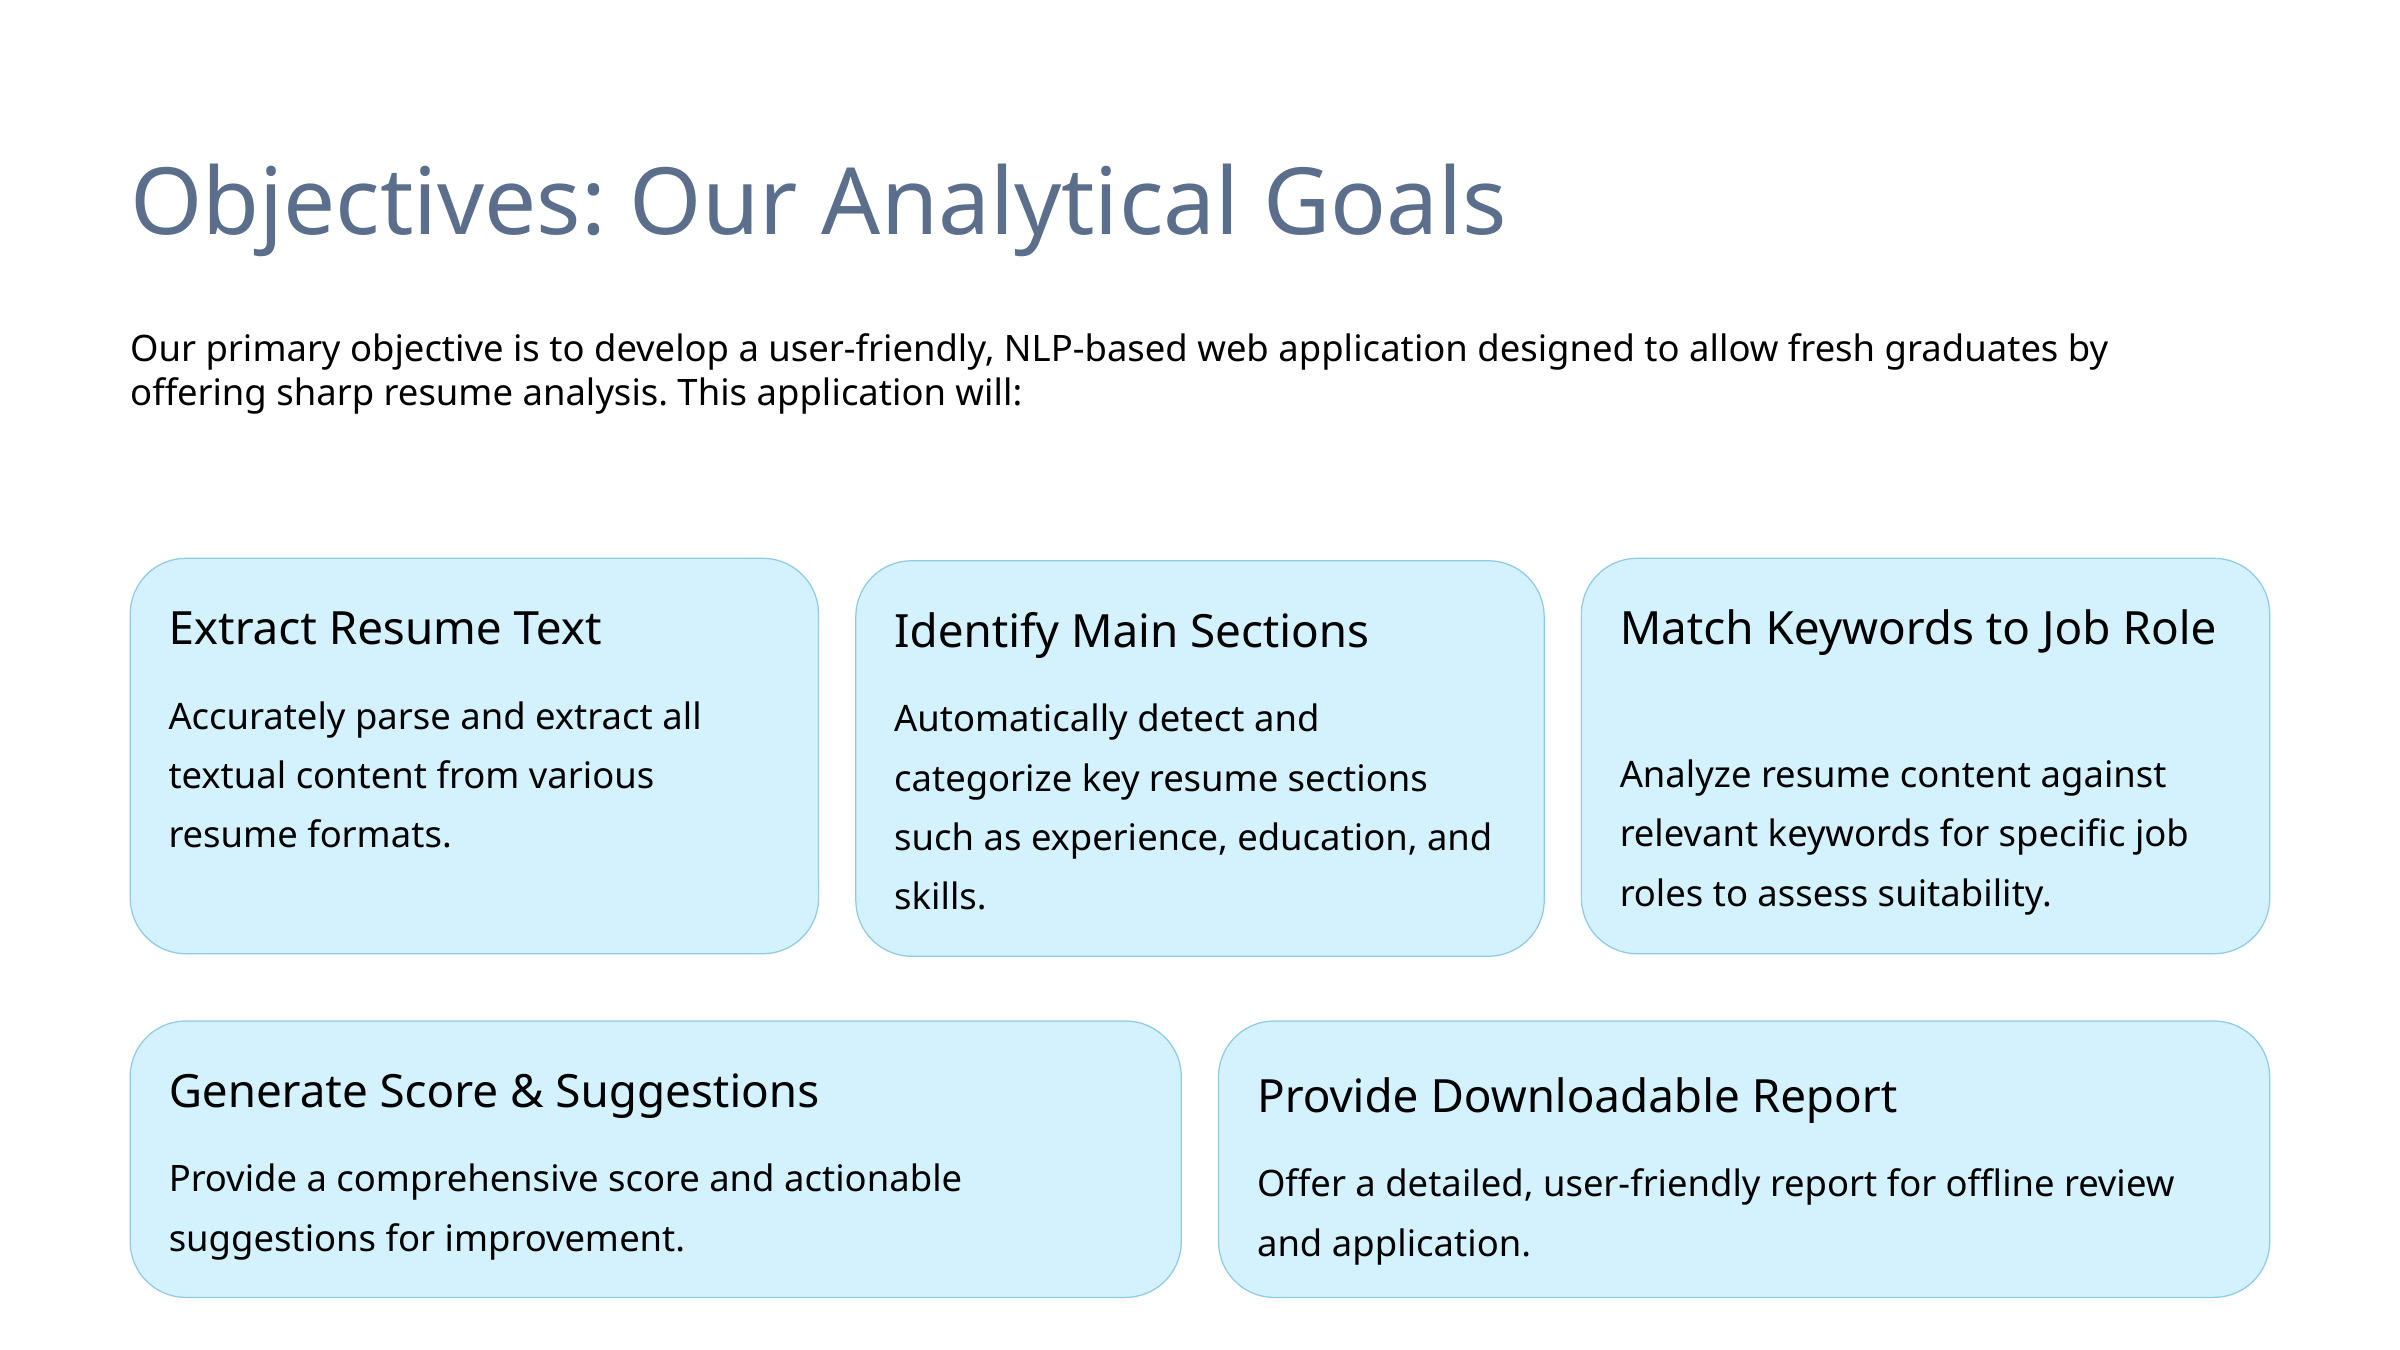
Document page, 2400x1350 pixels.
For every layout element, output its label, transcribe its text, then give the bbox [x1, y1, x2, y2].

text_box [855, 560, 1545, 957]
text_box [130, 1020, 1182, 1298]
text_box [130, 558, 819, 954]
text_box Objectives: Our Analytical Goals Our primary objective is to develop a user-friendly, NLP-based web application designed to allow fresh graduates by offering sharp resume analysis. This application will: [130, 137, 2355, 429]
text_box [1581, 558, 2270, 954]
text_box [1218, 1020, 2270, 1298]
